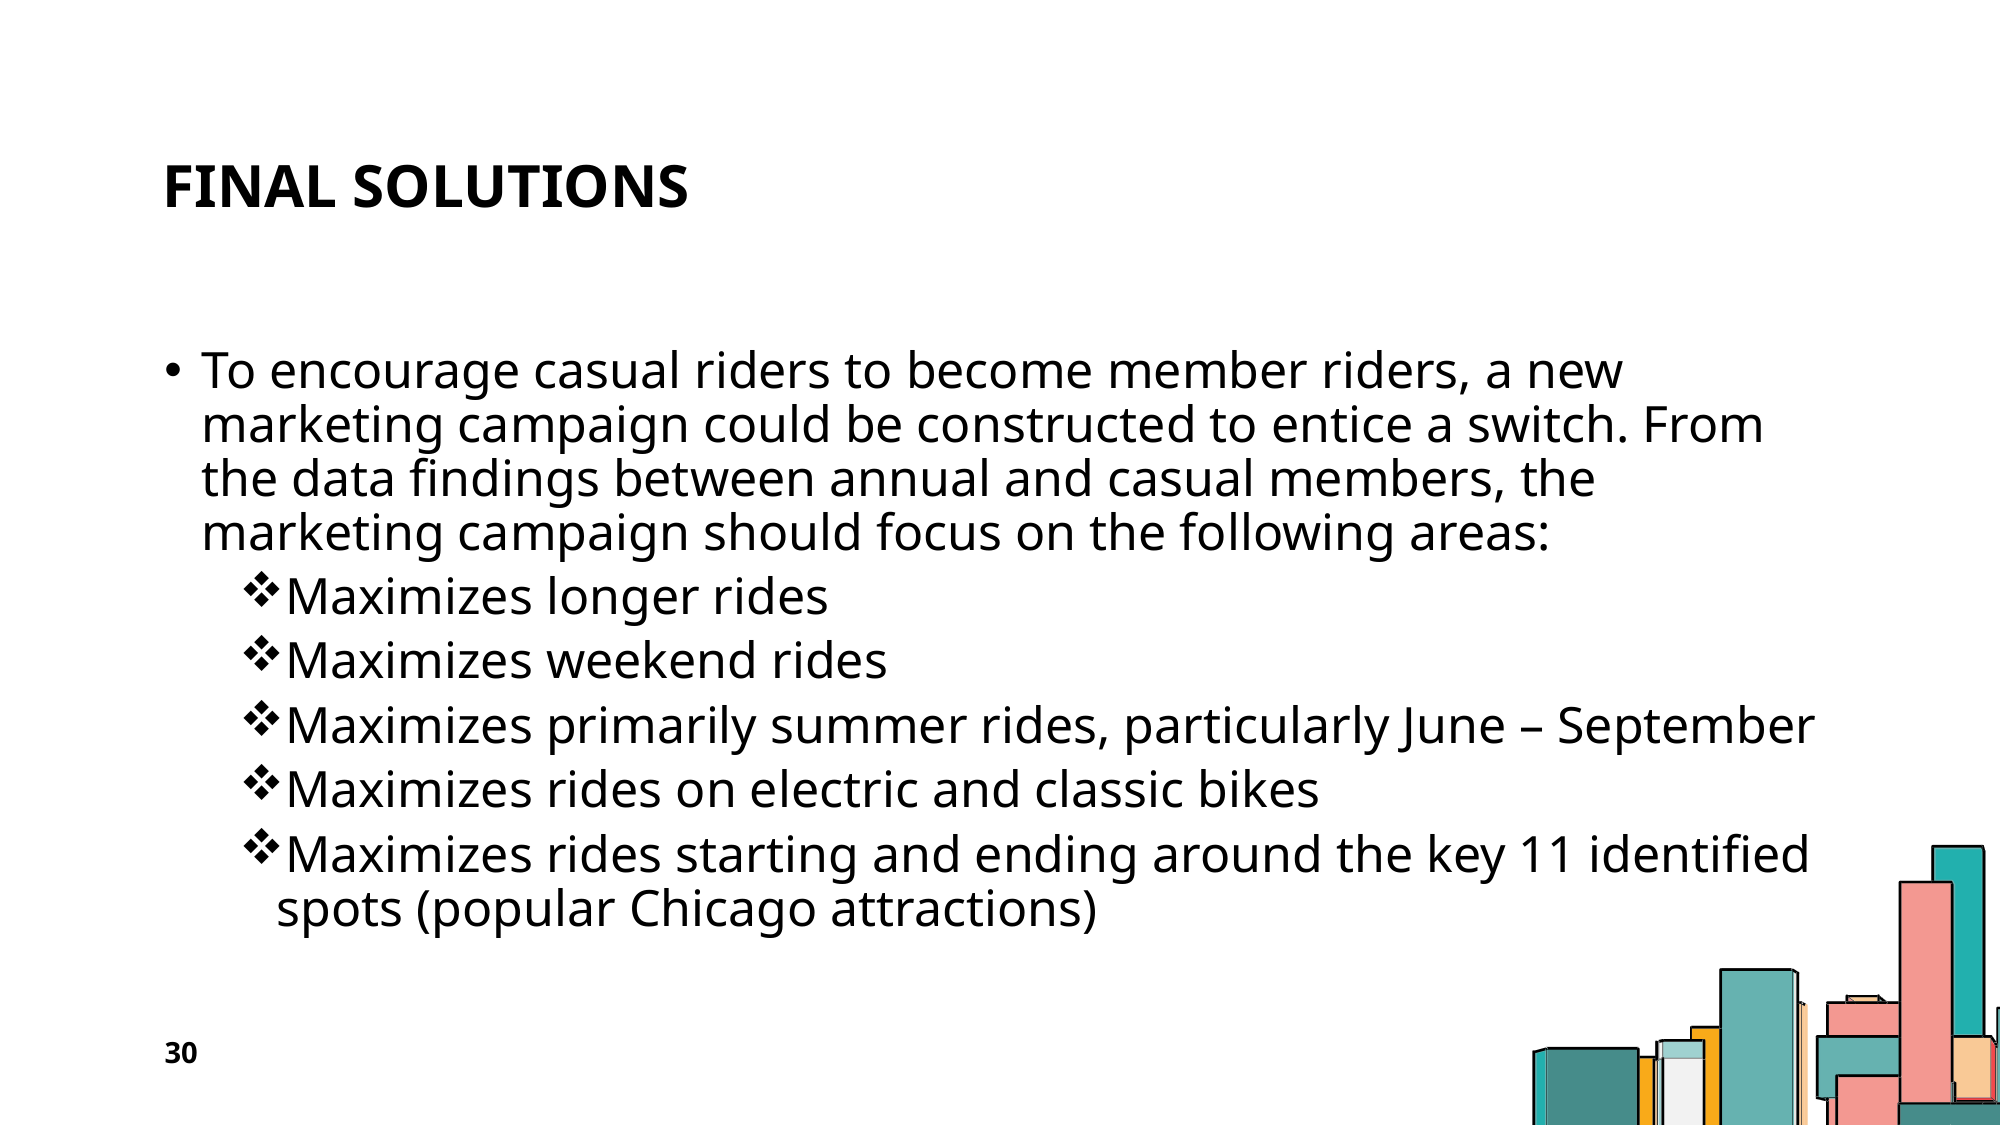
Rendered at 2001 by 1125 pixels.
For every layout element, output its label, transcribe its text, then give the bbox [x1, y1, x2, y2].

title Final Solutions [147, 22, 1889, 228]
slide_number 30 [149, 1049, 588, 1085]
text_box To encourage casual riders to become member riders, a new marketing campaign could be constructed to entice a switch. From the data findings between annual and casual members, the marketing campaign should focus on the following areas: Maximizes longer rides Maximizes weekend rides Maximizes primarily summer rides, particularly June – September Maximizes rides on electric and classic bikes Maximizes rides starting and ending around the key 11 identified spots (popular Chicago attractions) [149, 337, 1857, 1049]
picture [1471, 834, 2000, 1125]
